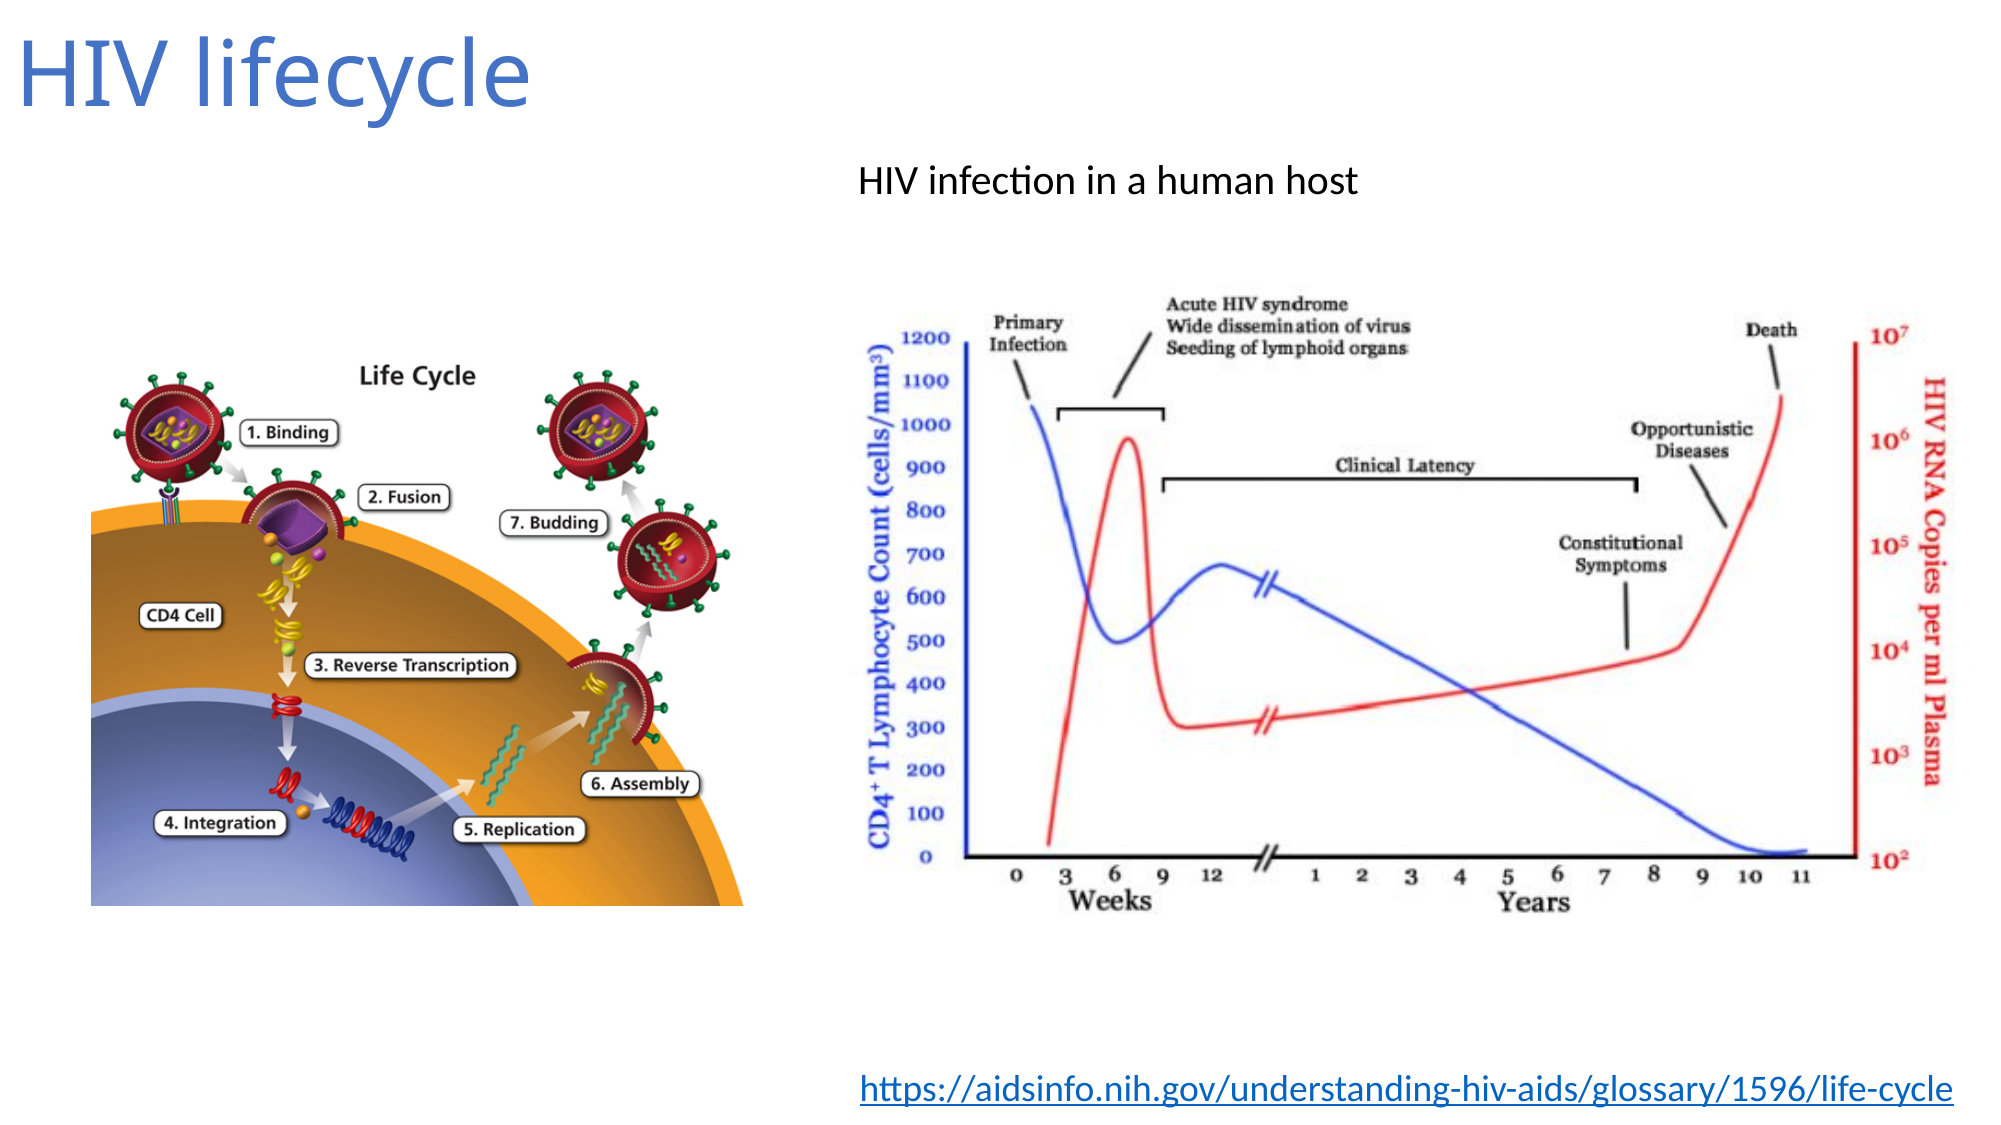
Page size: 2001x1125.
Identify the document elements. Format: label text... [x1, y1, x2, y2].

text_box https://aidsinfo.nih.gov/understanding-hiv-aids/glossary/1596/life-cycle [844, 1056, 1970, 1117]
picture [838, 283, 1977, 923]
picture [91, 352, 746, 906]
title HIV lifecycle [0, 7, 1725, 146]
text_box HIV infection in a human host [843, 145, 1375, 211]
